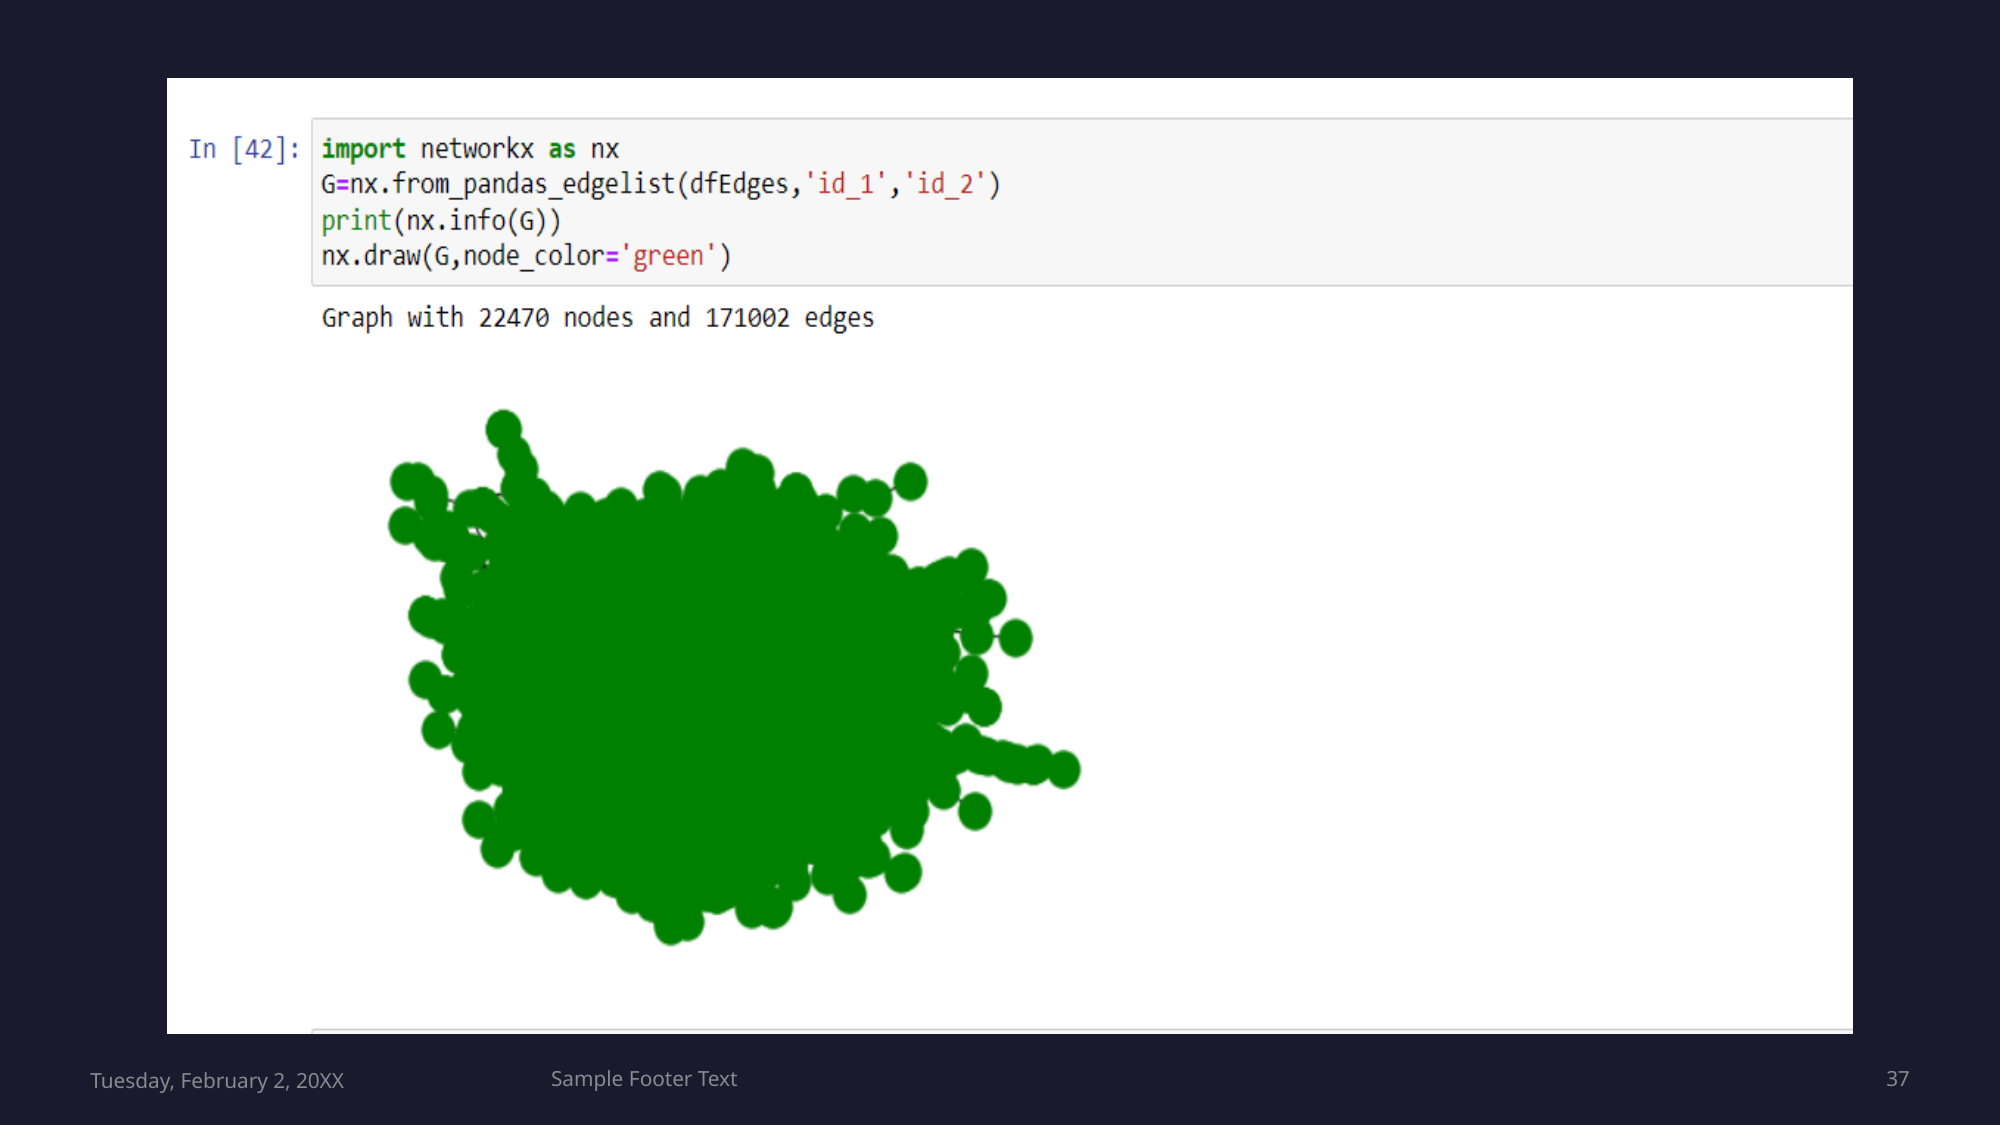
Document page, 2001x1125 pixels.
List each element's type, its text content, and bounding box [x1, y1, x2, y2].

footer Sample Footer Text [551, 1067, 1598, 1093]
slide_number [90, 1067, 522, 1093]
picture [167, 78, 1853, 1034]
slide_number 37 [1632, 1067, 1910, 1093]
